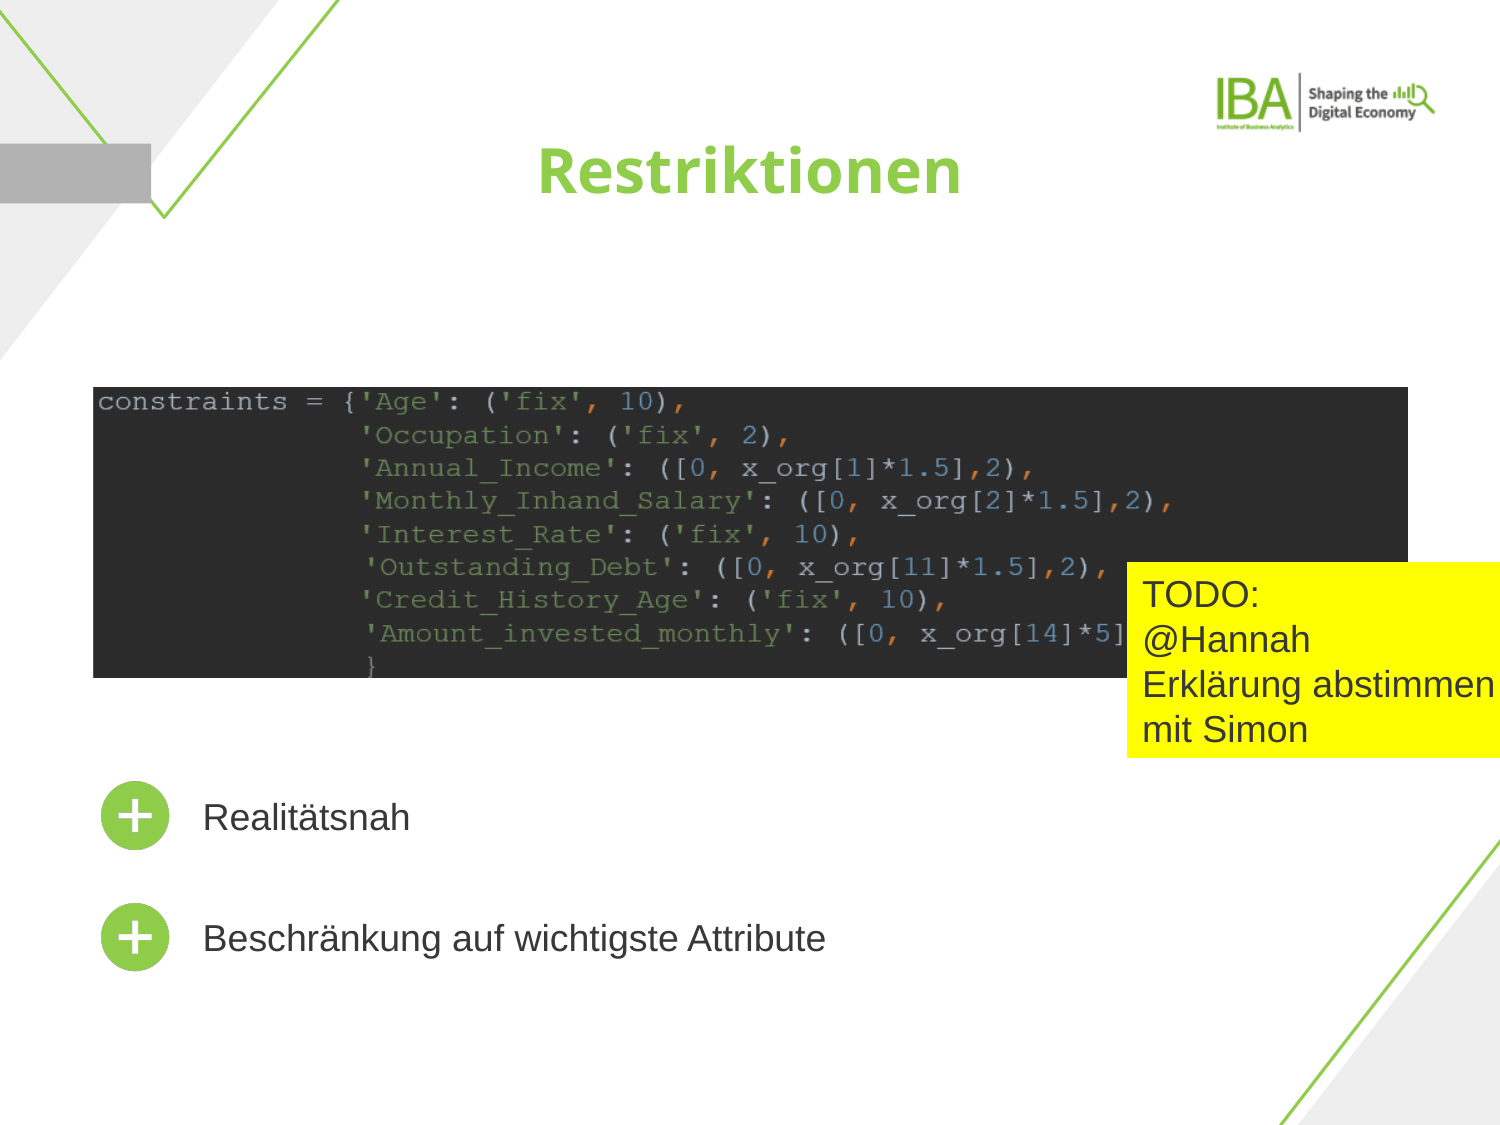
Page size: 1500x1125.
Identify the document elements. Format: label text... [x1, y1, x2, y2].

picture [1197, 2, 1500, 143]
text_box Beschränkung auf wichtigste Attribute [187, 906, 1058, 967]
text_box Hannah [0, 143, 152, 204]
picture [92, 893, 178, 980]
picture [92, 772, 178, 859]
text_box TODO: @Hannah Erklärung abstimmen mit Simon [1127, 562, 1500, 758]
text_box Realitätsnah [187, 785, 1191, 845]
title Restriktionen [146, 116, 1354, 232]
picture [92, 386, 1408, 678]
